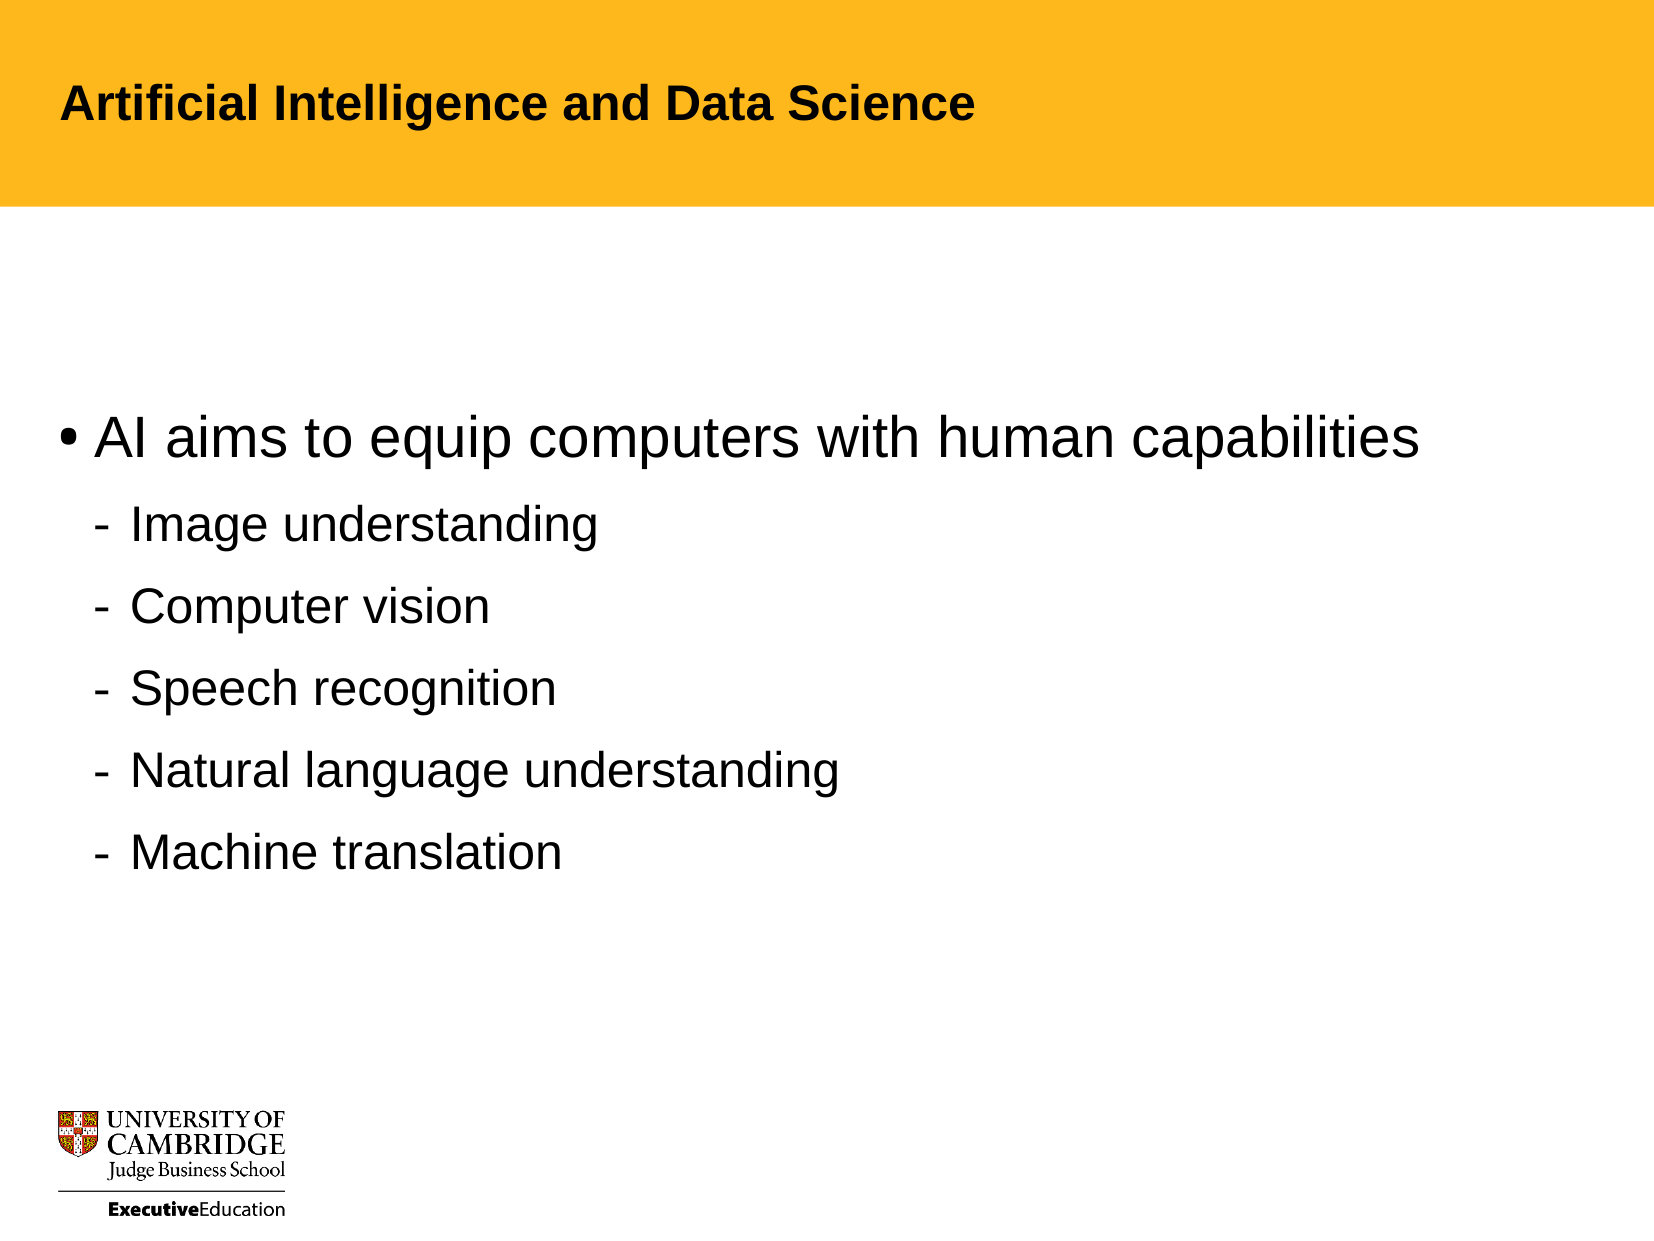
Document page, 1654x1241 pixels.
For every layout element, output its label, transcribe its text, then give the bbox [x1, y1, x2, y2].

list AI aims to equip computers with human capabilities Image understanding Computer vision Speech recognition Natural language understanding Machine translation [59, 236, 1595, 1049]
picture [58, 1110, 285, 1216]
list Artificial Intelligence and Data Science [0, 0, 1654, 207]
